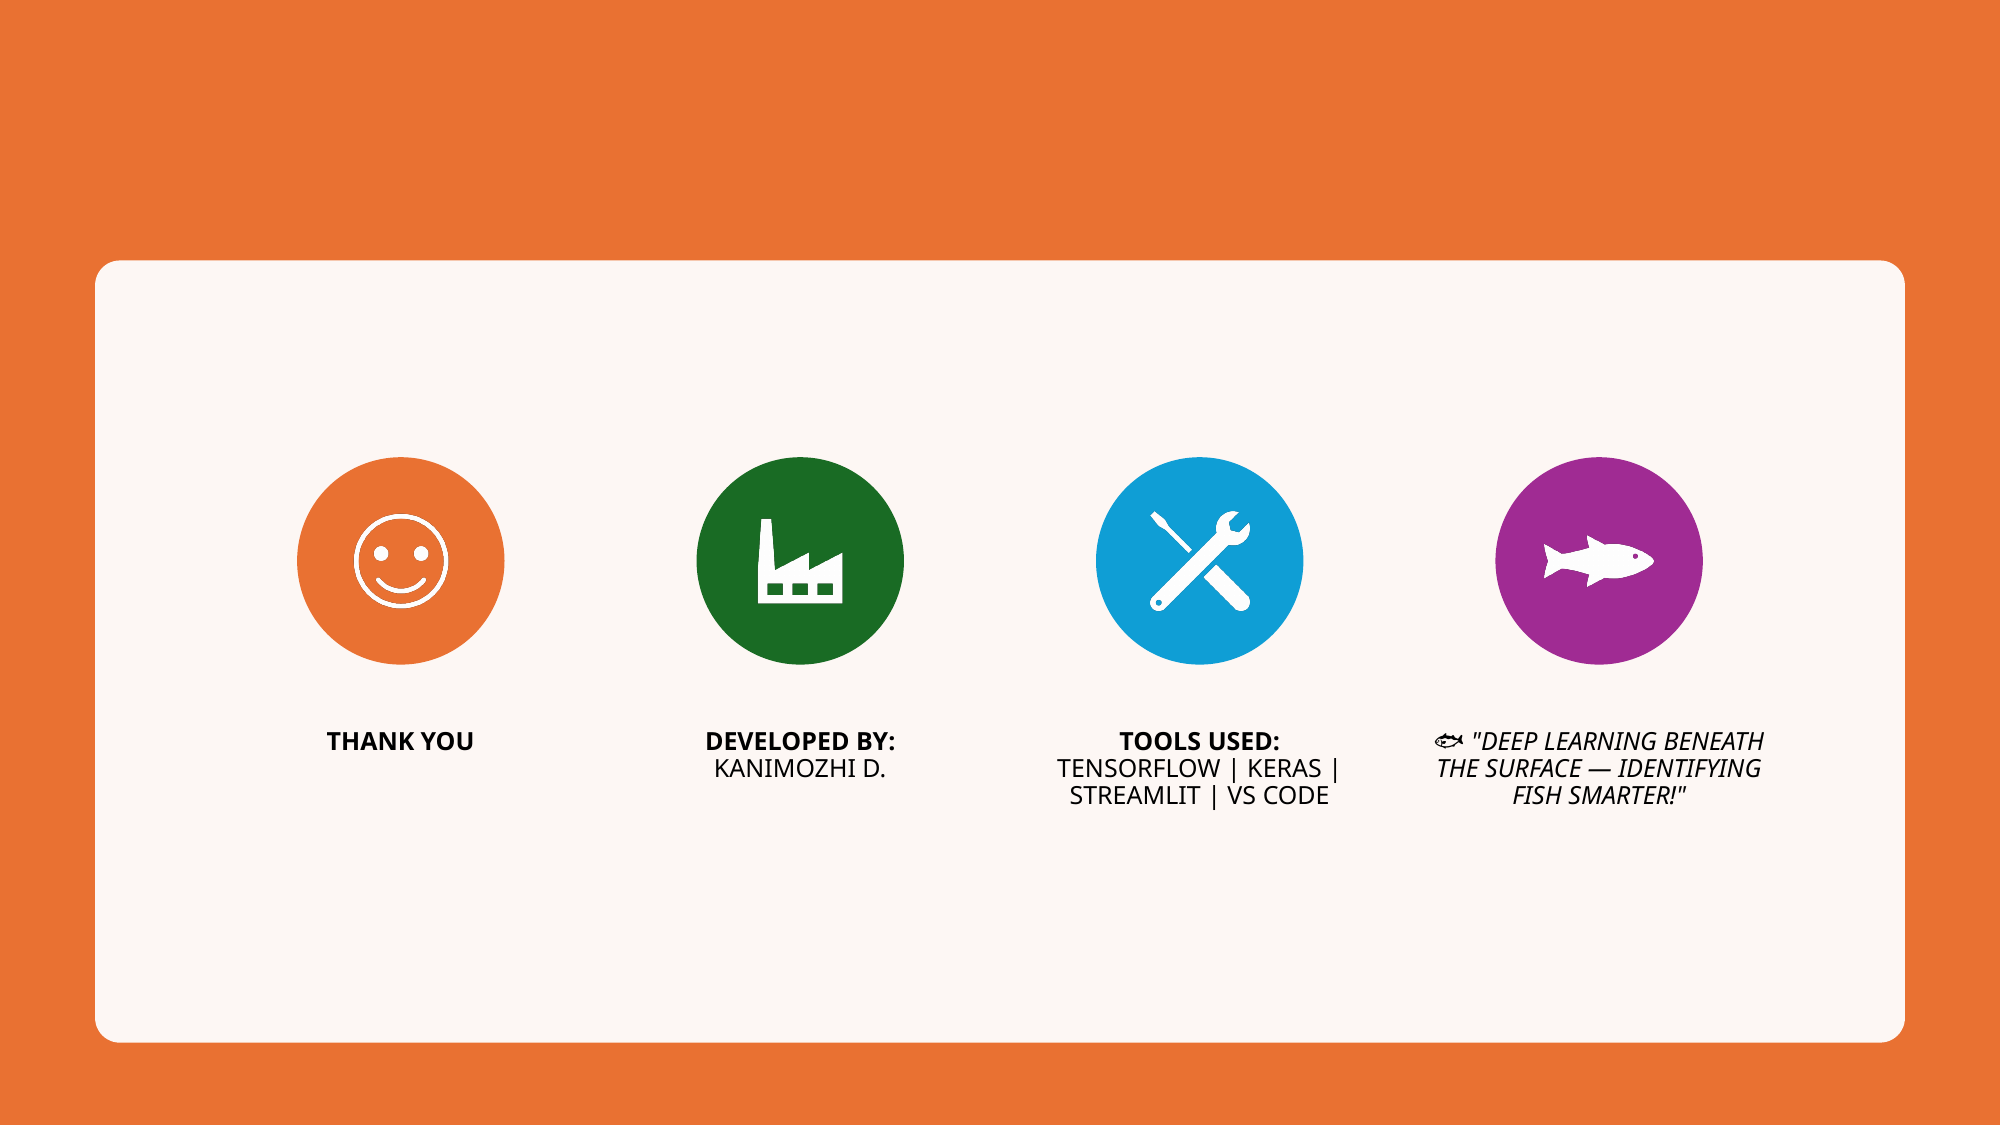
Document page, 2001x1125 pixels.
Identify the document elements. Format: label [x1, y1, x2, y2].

text_box [0, 0, 2000, 1125]
text_box [93, 258, 1907, 1045]
text_box [136, 294, 1863, 1010]
